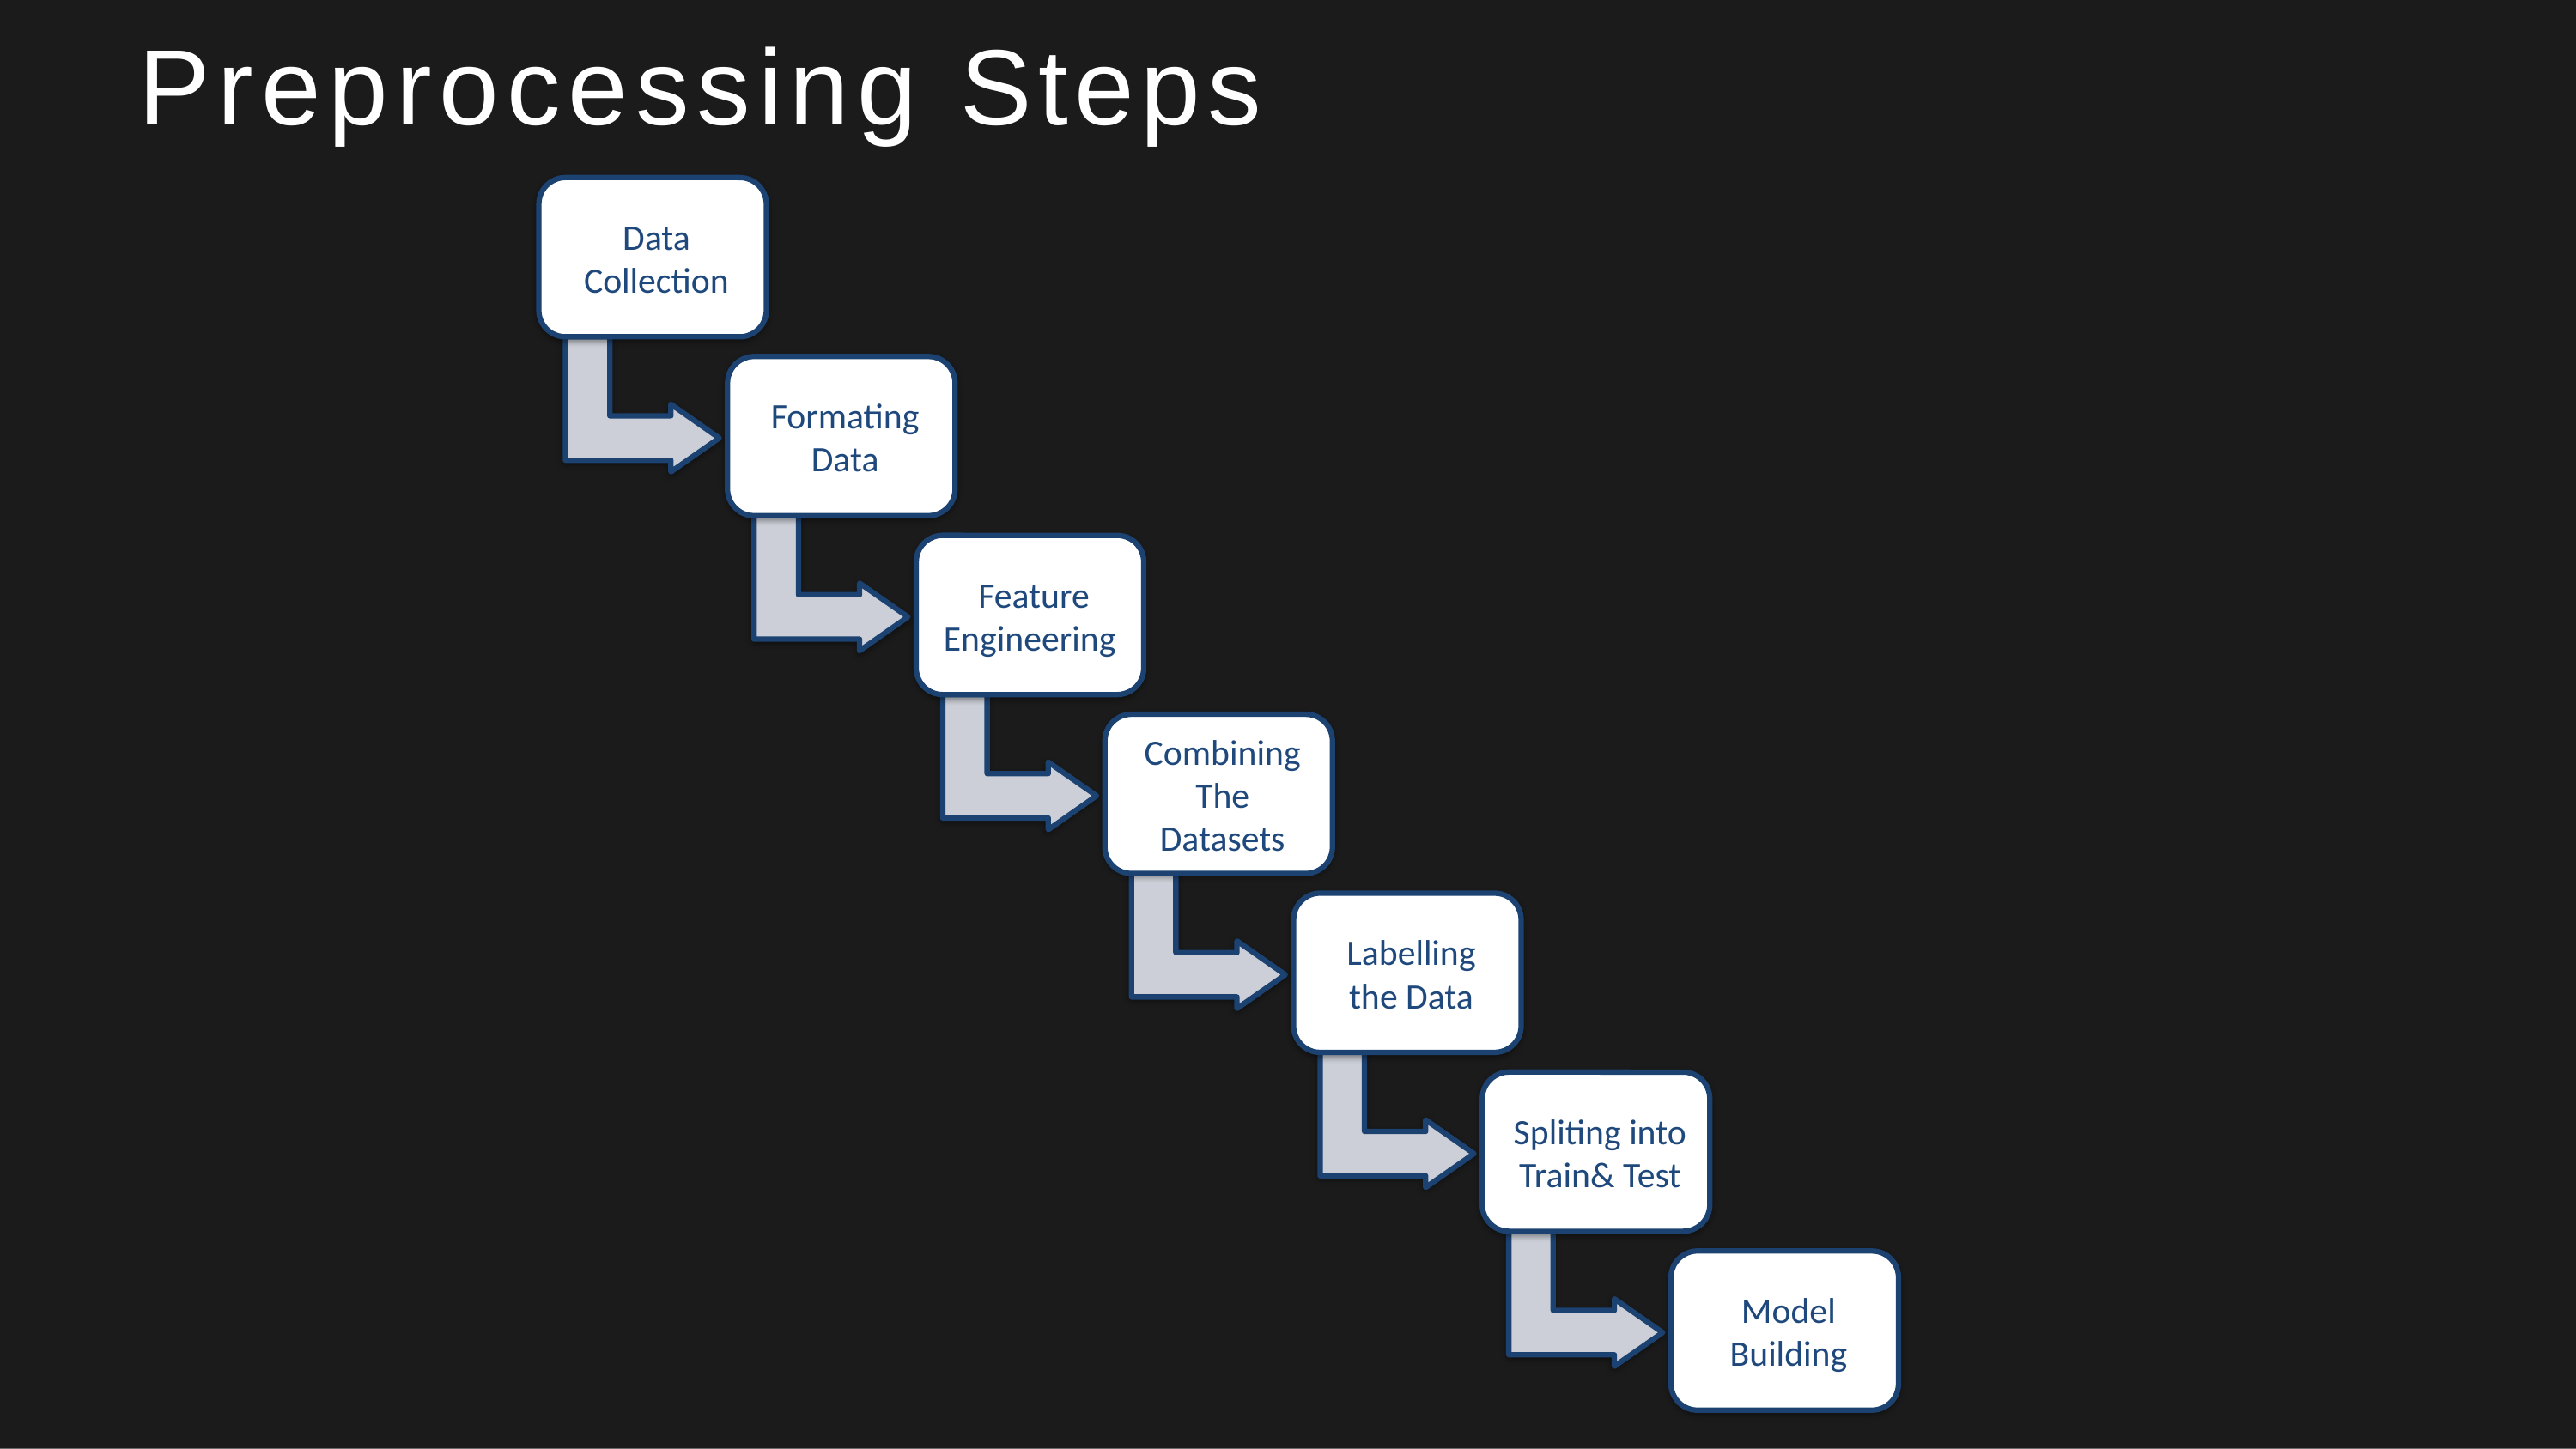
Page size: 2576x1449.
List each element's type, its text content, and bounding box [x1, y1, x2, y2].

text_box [72, 168, 2365, 1420]
title Preprocessing Steps [137, 15, 1285, 166]
